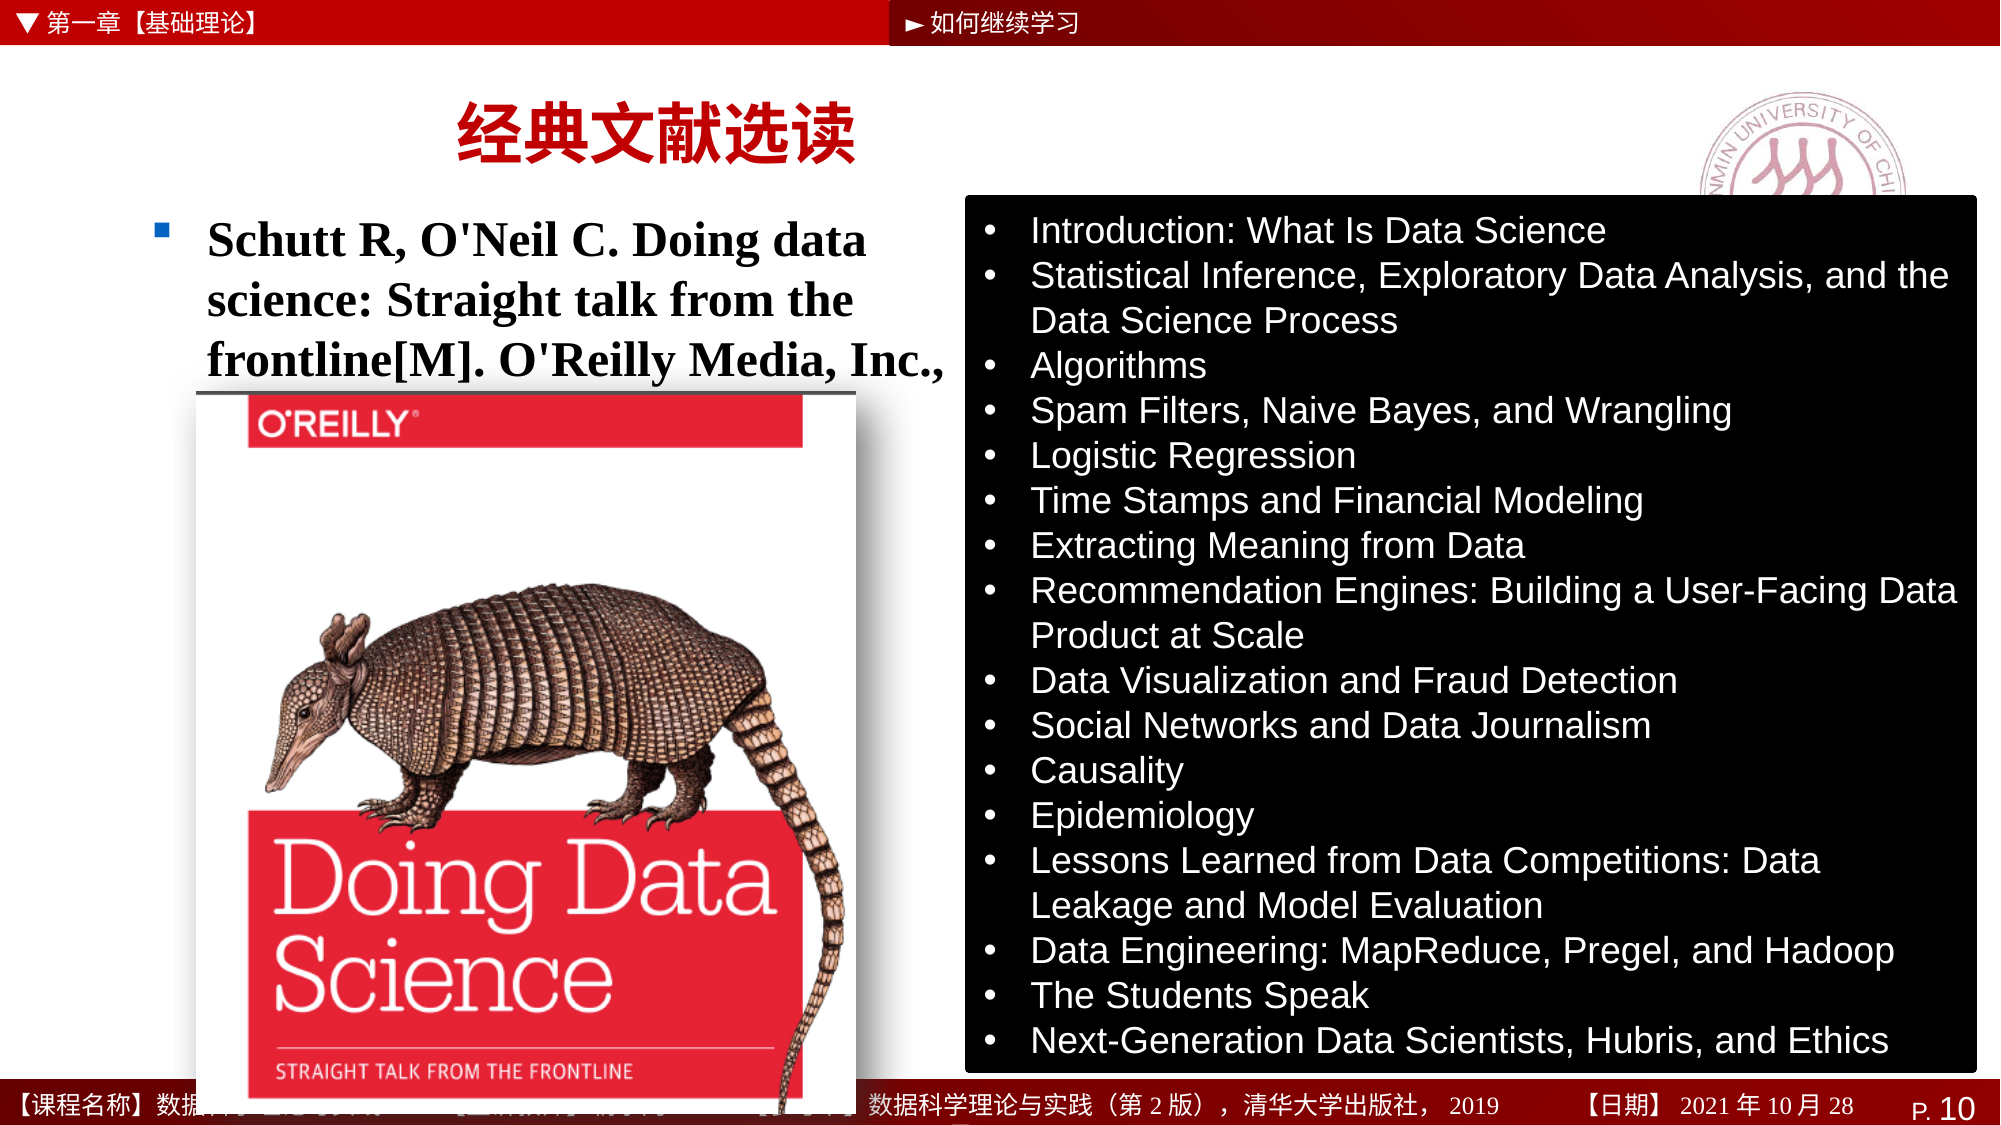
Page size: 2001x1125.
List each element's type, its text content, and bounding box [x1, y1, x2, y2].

title 经典文献选读 [64, 64, 1249, 200]
picture [1696, 89, 1910, 195]
picture [196, 391, 856, 1114]
list Schutt R, O'Neil C. Doing data science: Straight talk from the frontline[M]. O'Reilly Media, Inc., 2013. [135, 198, 965, 981]
list ►如何继续学习 [890, 0, 1249, 43]
list ▼第一章【基础理论】 [0, 0, 725, 43]
text_box Introduction: What Is Data Science Statistical Inference, Exploratory Data Analysis, and the Data Science Process Algorithms Spam Filters, Naive Bayes, and Wrangling Logistic Regression Time Stamps and Financial Modeling Extracting Meaning from Data Recommendation Engines: Building a User-Facing Data Product at Scale Data Visualization and Fraud Detection Social Networks and Data Journalism Causality Epidemiology Lessons Learned from Data Competitions: Data Leakage and Model Evaluation Data Engineering: MapReduce, Pregel, and Hadoop The Students Speak Next-Generation Data Scientists, Hubris, and Ethics [965, 195, 1977, 1073]
